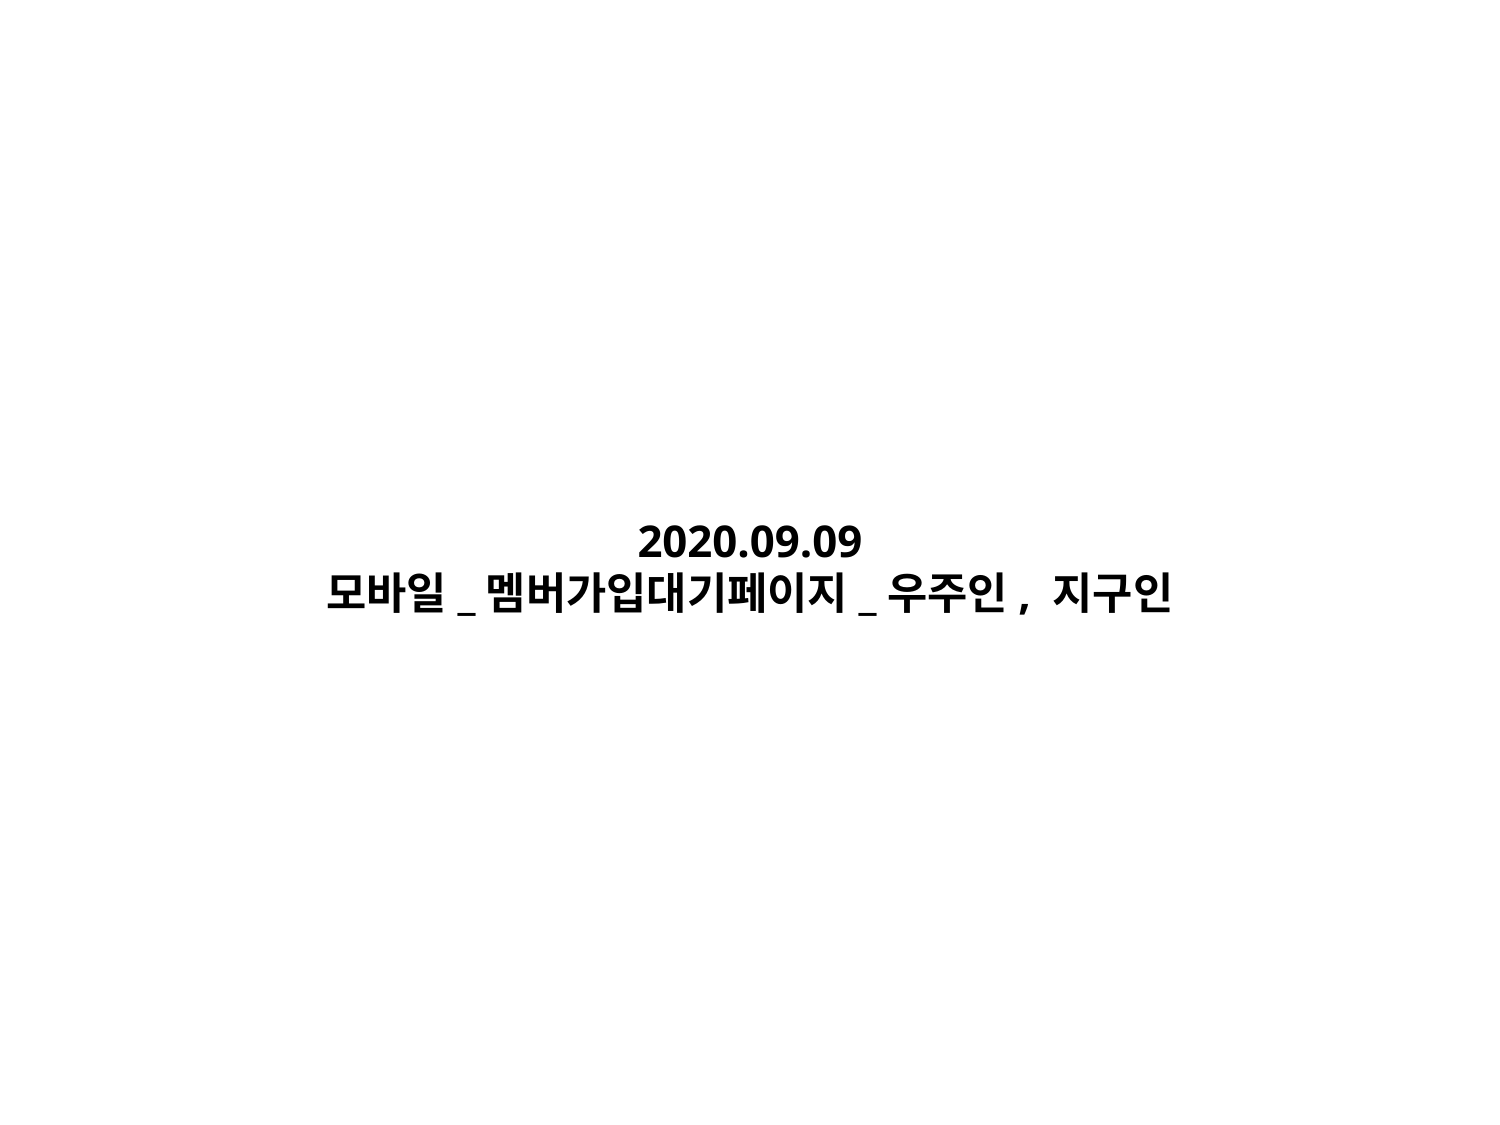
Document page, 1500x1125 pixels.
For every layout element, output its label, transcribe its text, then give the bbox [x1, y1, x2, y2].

text_box 2020.09.09 모바일_멤버가입대기페이지_우주인, 지구인 [311, 479, 1189, 626]
